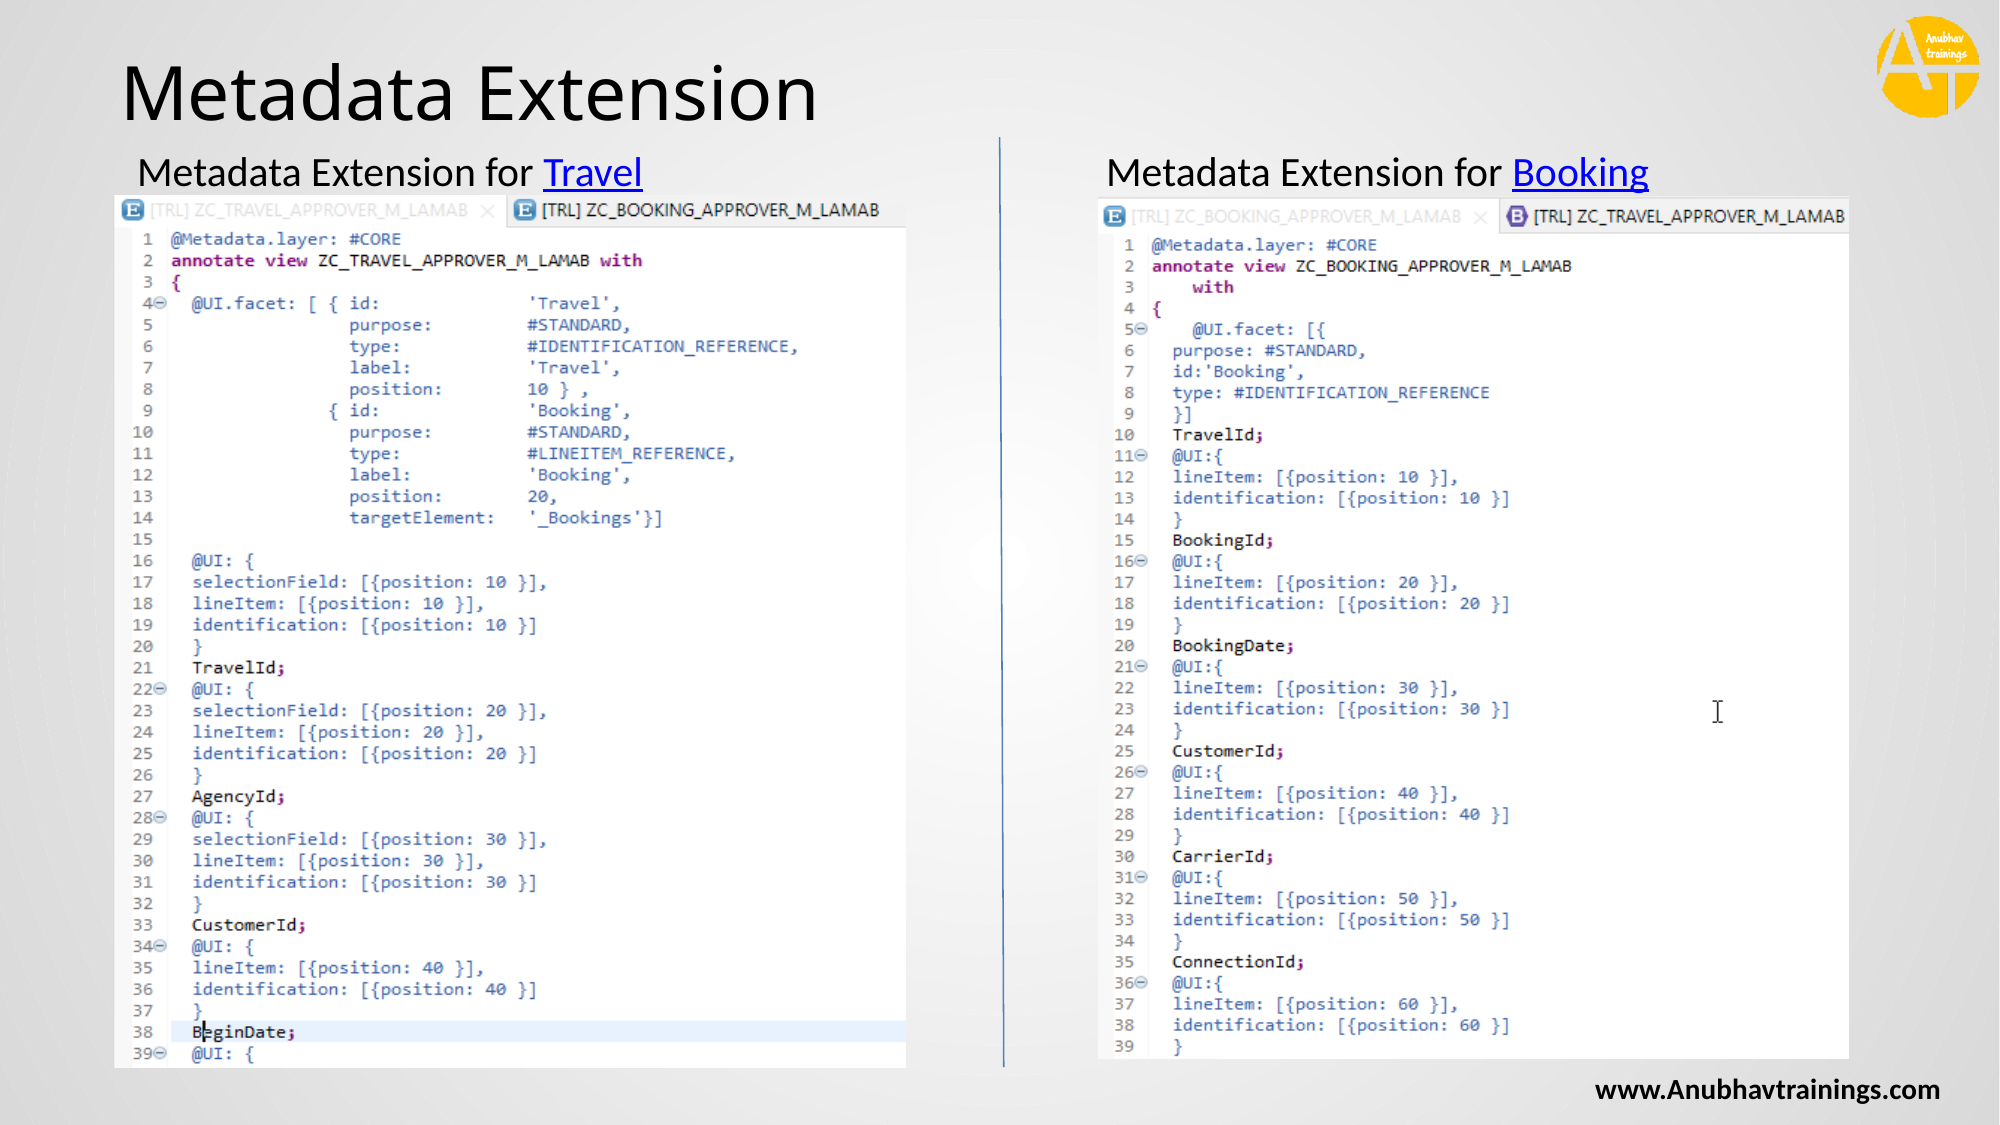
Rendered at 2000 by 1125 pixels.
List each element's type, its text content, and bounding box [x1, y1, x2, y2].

text_box Metadata Extension for Travel [122, 137, 658, 193]
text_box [999, 136, 1005, 1068]
title Metadata Extension [99, 32, 1900, 149]
picture [1866, 9, 1985, 126]
picture [1098, 195, 1849, 1059]
text_box Metadata Extension for Booking [1091, 137, 1665, 202]
footer www.Anubhavtrainings.com [1543, 1058, 1994, 1118]
picture [113, 195, 906, 1068]
